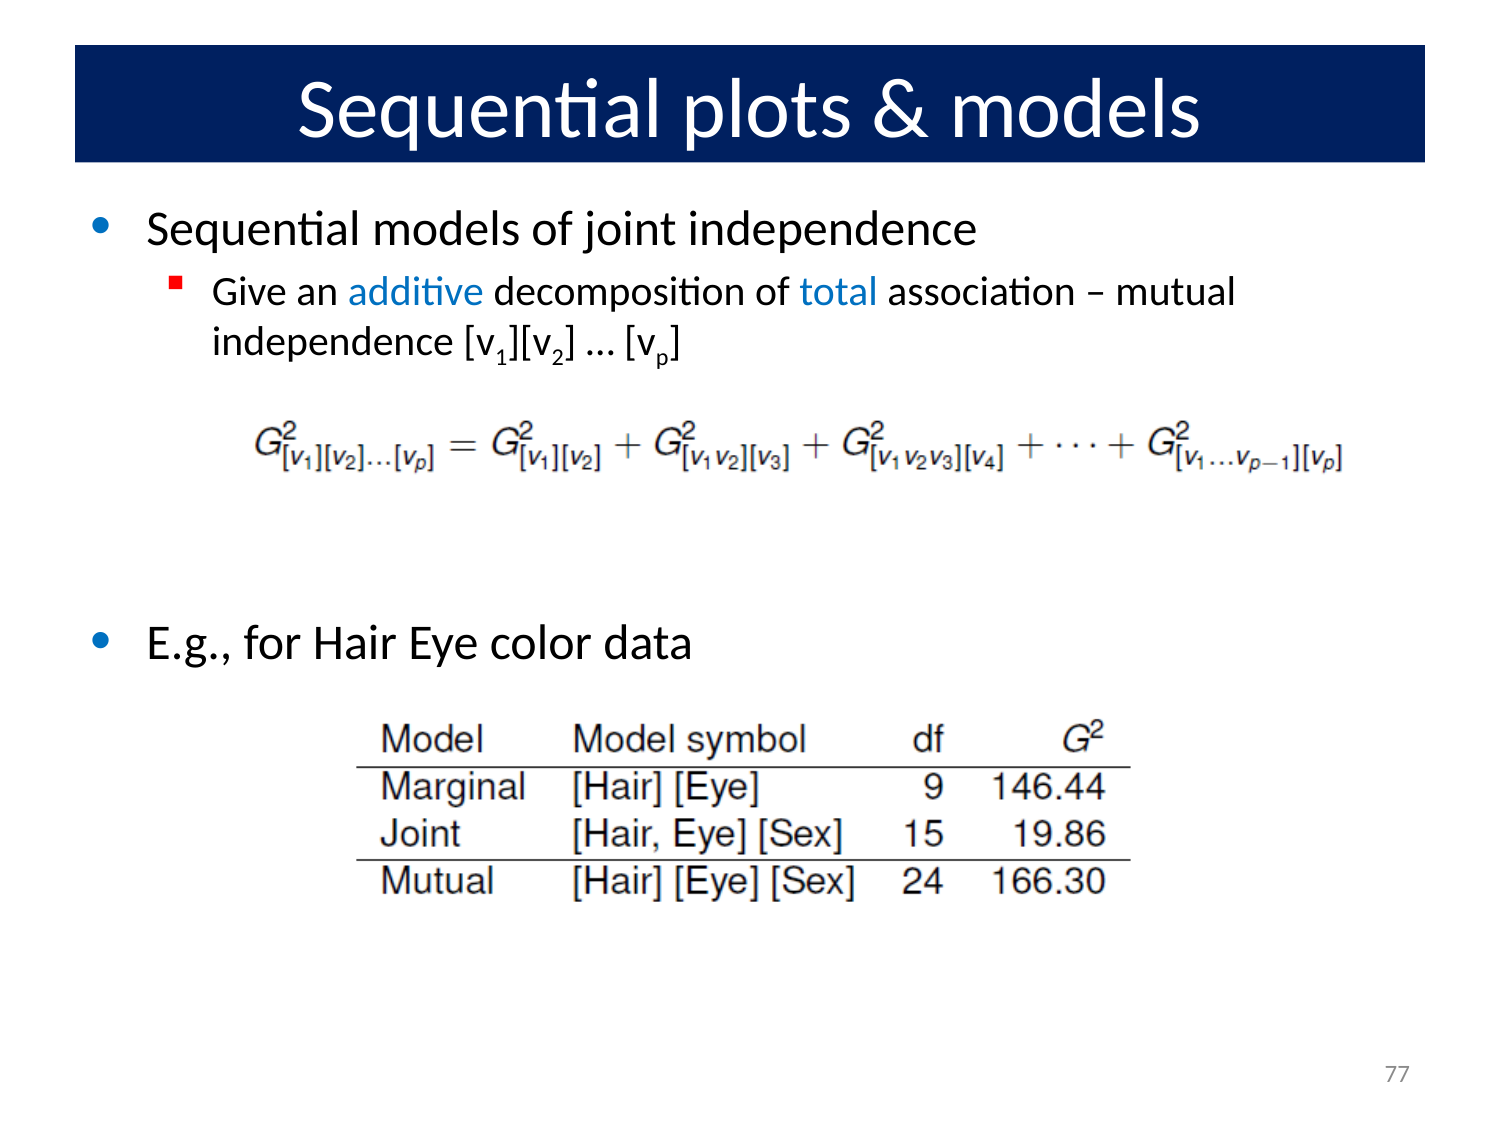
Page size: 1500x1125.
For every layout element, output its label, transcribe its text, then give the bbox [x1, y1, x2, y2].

slide_number 77 [1074, 1042, 1425, 1103]
picture [237, 398, 1365, 498]
title Sequential plots & models [75, 45, 1425, 163]
list Sequential models of joint independence Give an additive decomposition of total association – mutual independence [v1][v2] … [vp] E.g., for Hair Eye color data [75, 187, 1425, 1025]
picture [355, 699, 1145, 913]
